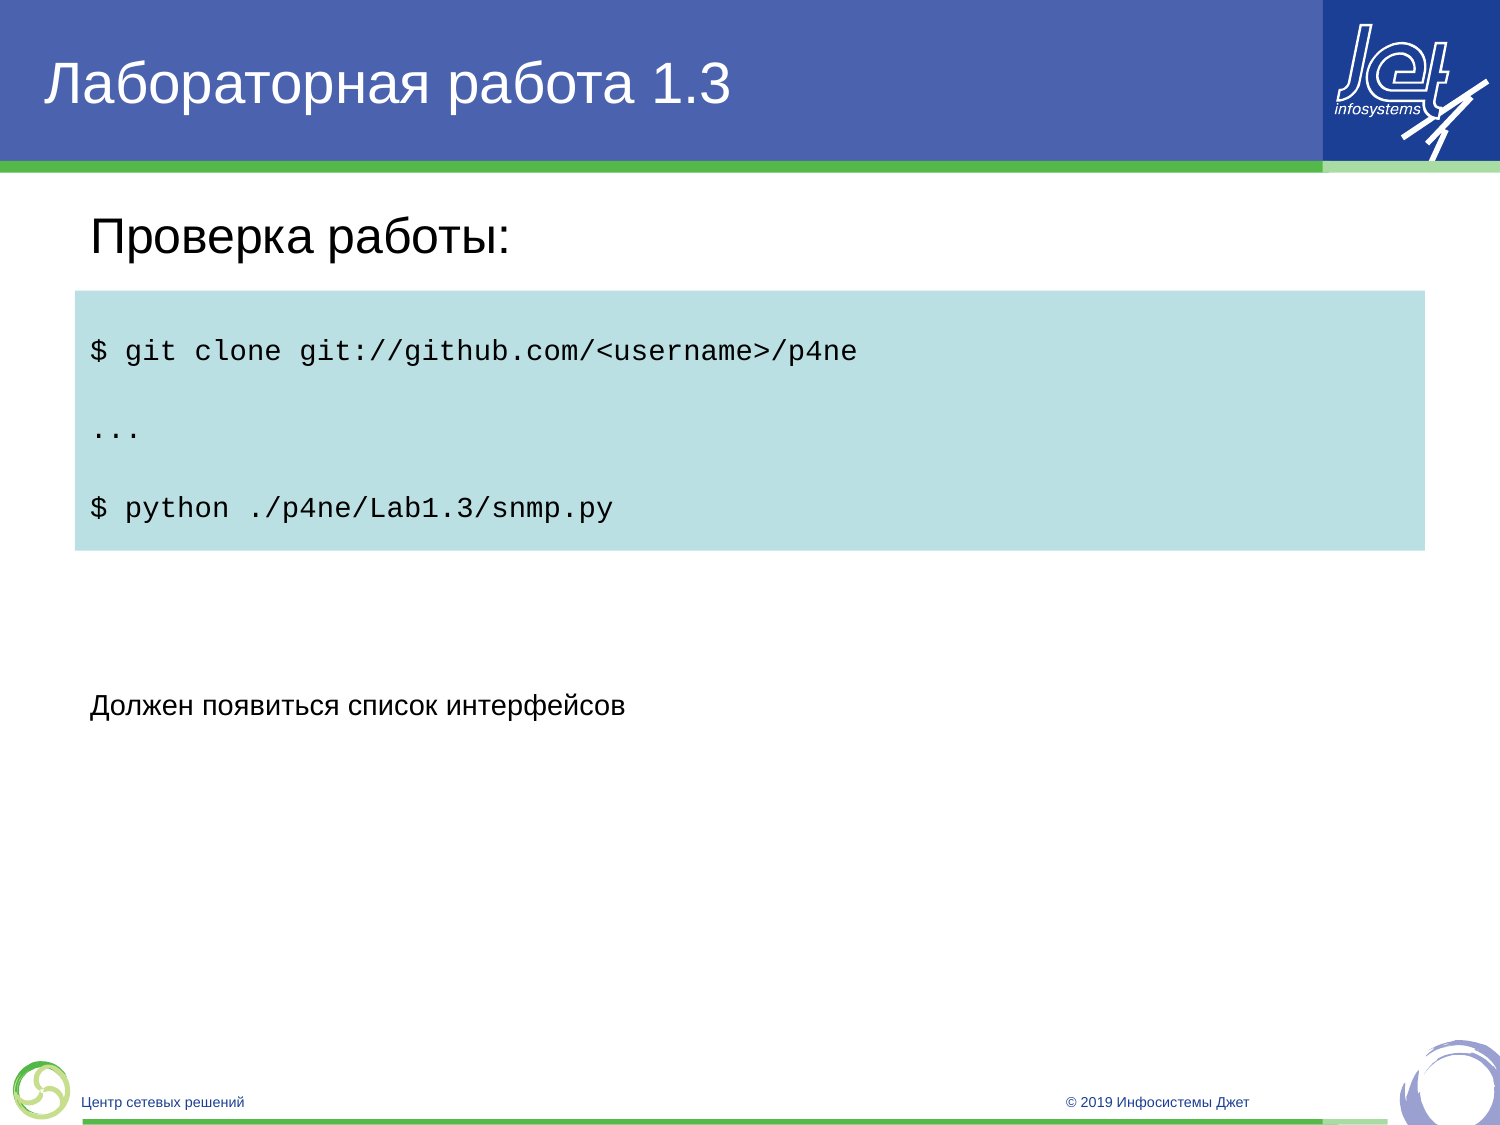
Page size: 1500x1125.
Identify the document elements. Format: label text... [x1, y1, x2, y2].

title Лабораторная работа 1.3 [29, 21, 1294, 140]
text_box Должен появиться список интерфейсов [74, 645, 1425, 775]
text_box $ git clone git://github.com/<username>/p4ne ... $ python ./p4ne/Lab1.3/snmp.py [74, 290, 1425, 551]
list Проверка работы: [75, 196, 1425, 290]
